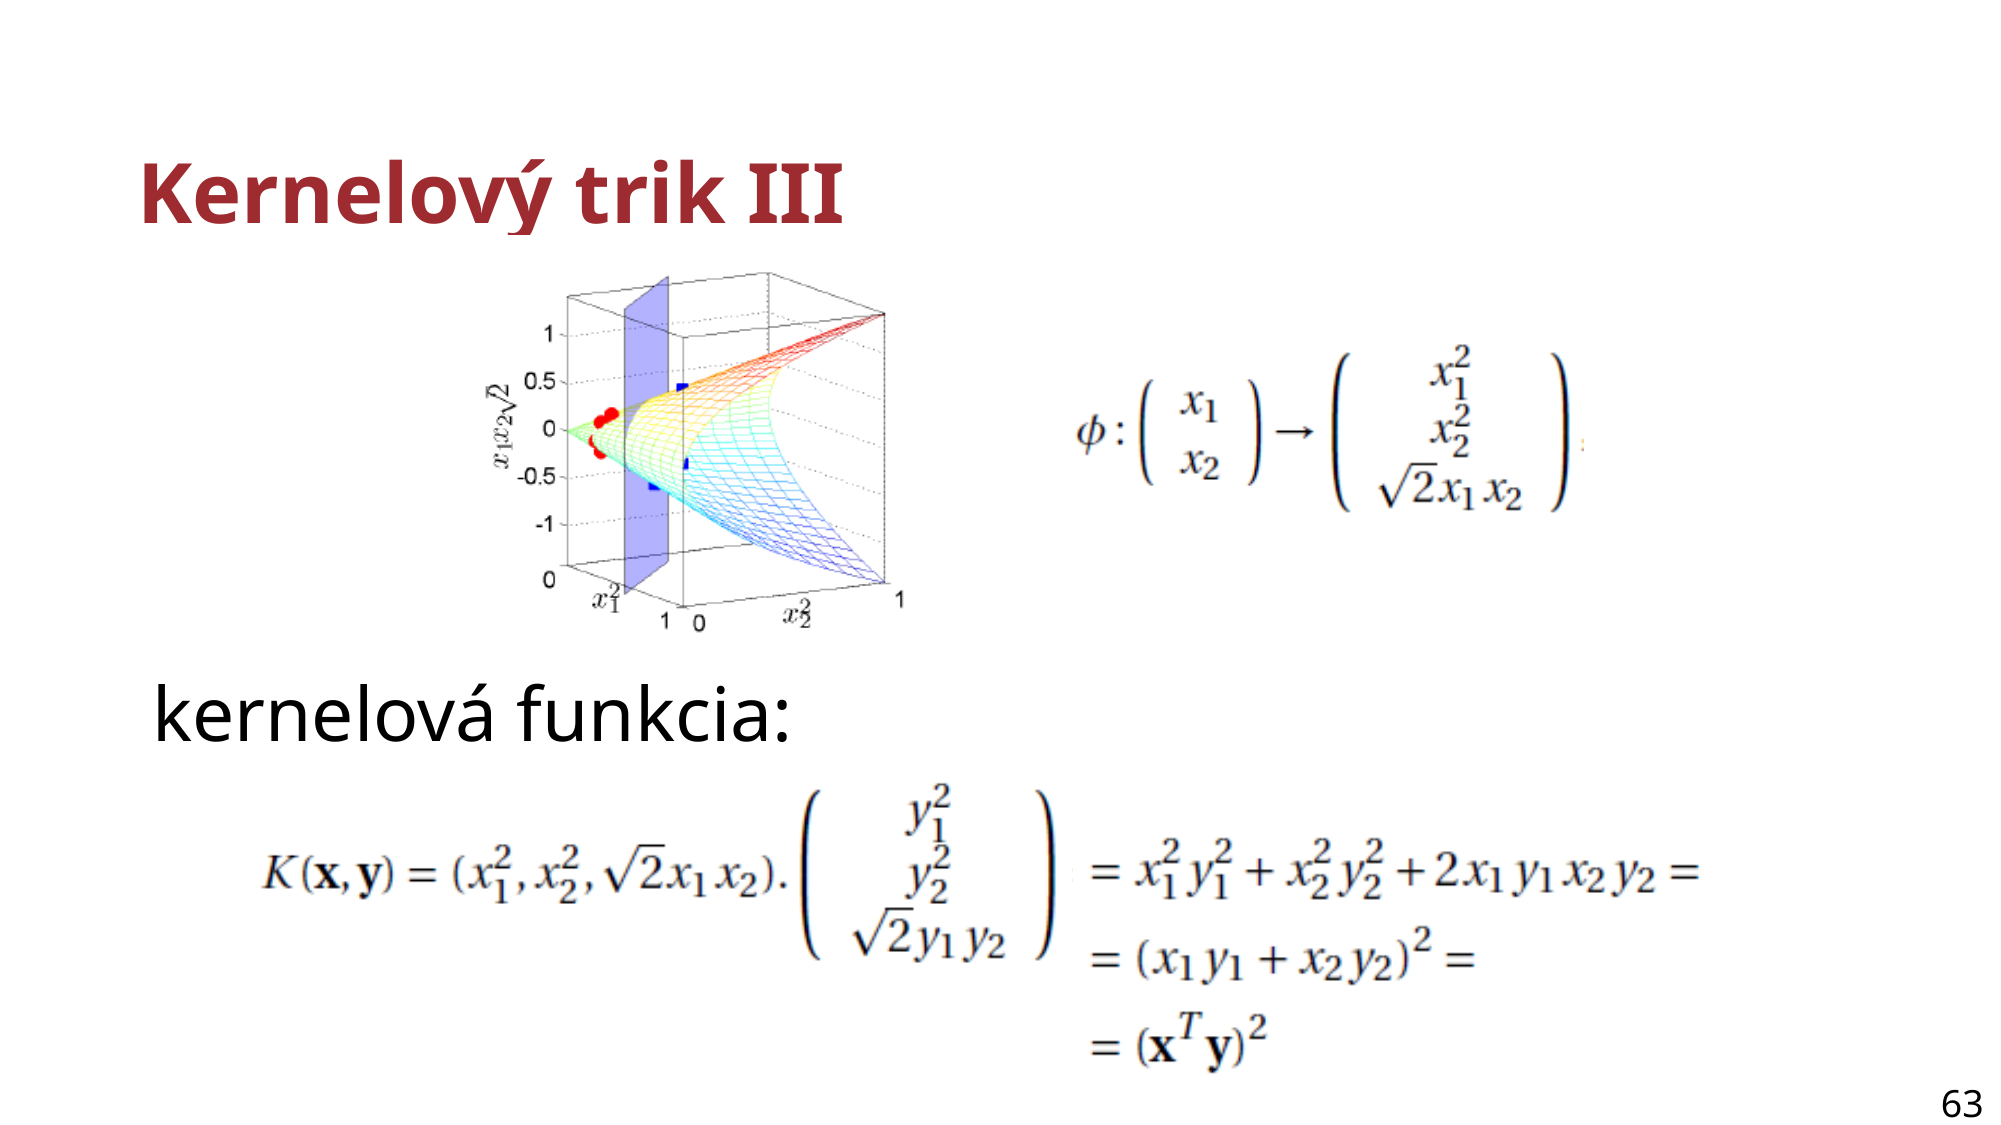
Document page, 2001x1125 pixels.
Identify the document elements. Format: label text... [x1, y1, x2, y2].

picture [468, 235, 944, 676]
list kernelová funkcia: [137, 299, 1863, 930]
picture [249, 760, 1735, 1114]
title Kernelový trik III [137, 116, 1717, 278]
picture [1056, 331, 1584, 533]
